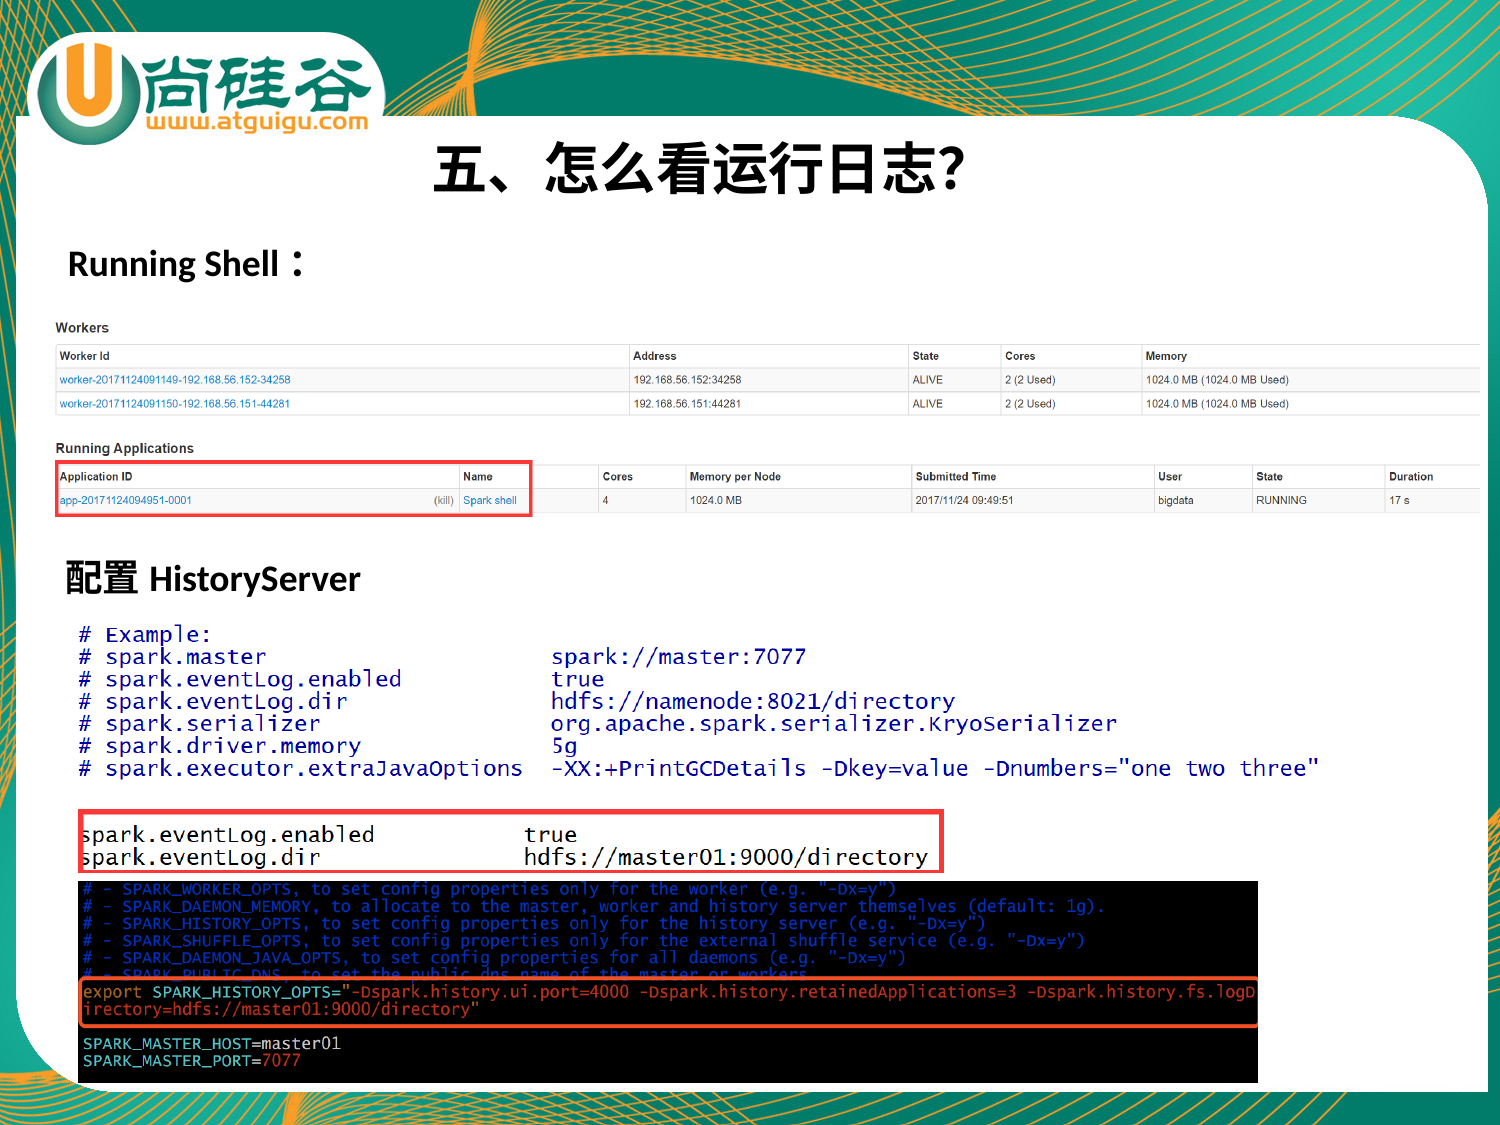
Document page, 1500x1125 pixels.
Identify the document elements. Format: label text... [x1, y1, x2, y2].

picture [0, 0, 1500, 1125]
text_box Running Shell： [53, 231, 384, 292]
title 五、怎么看运行日志？ [301, 125, 1124, 209]
text_box 配置HistoryServer [50, 546, 382, 606]
